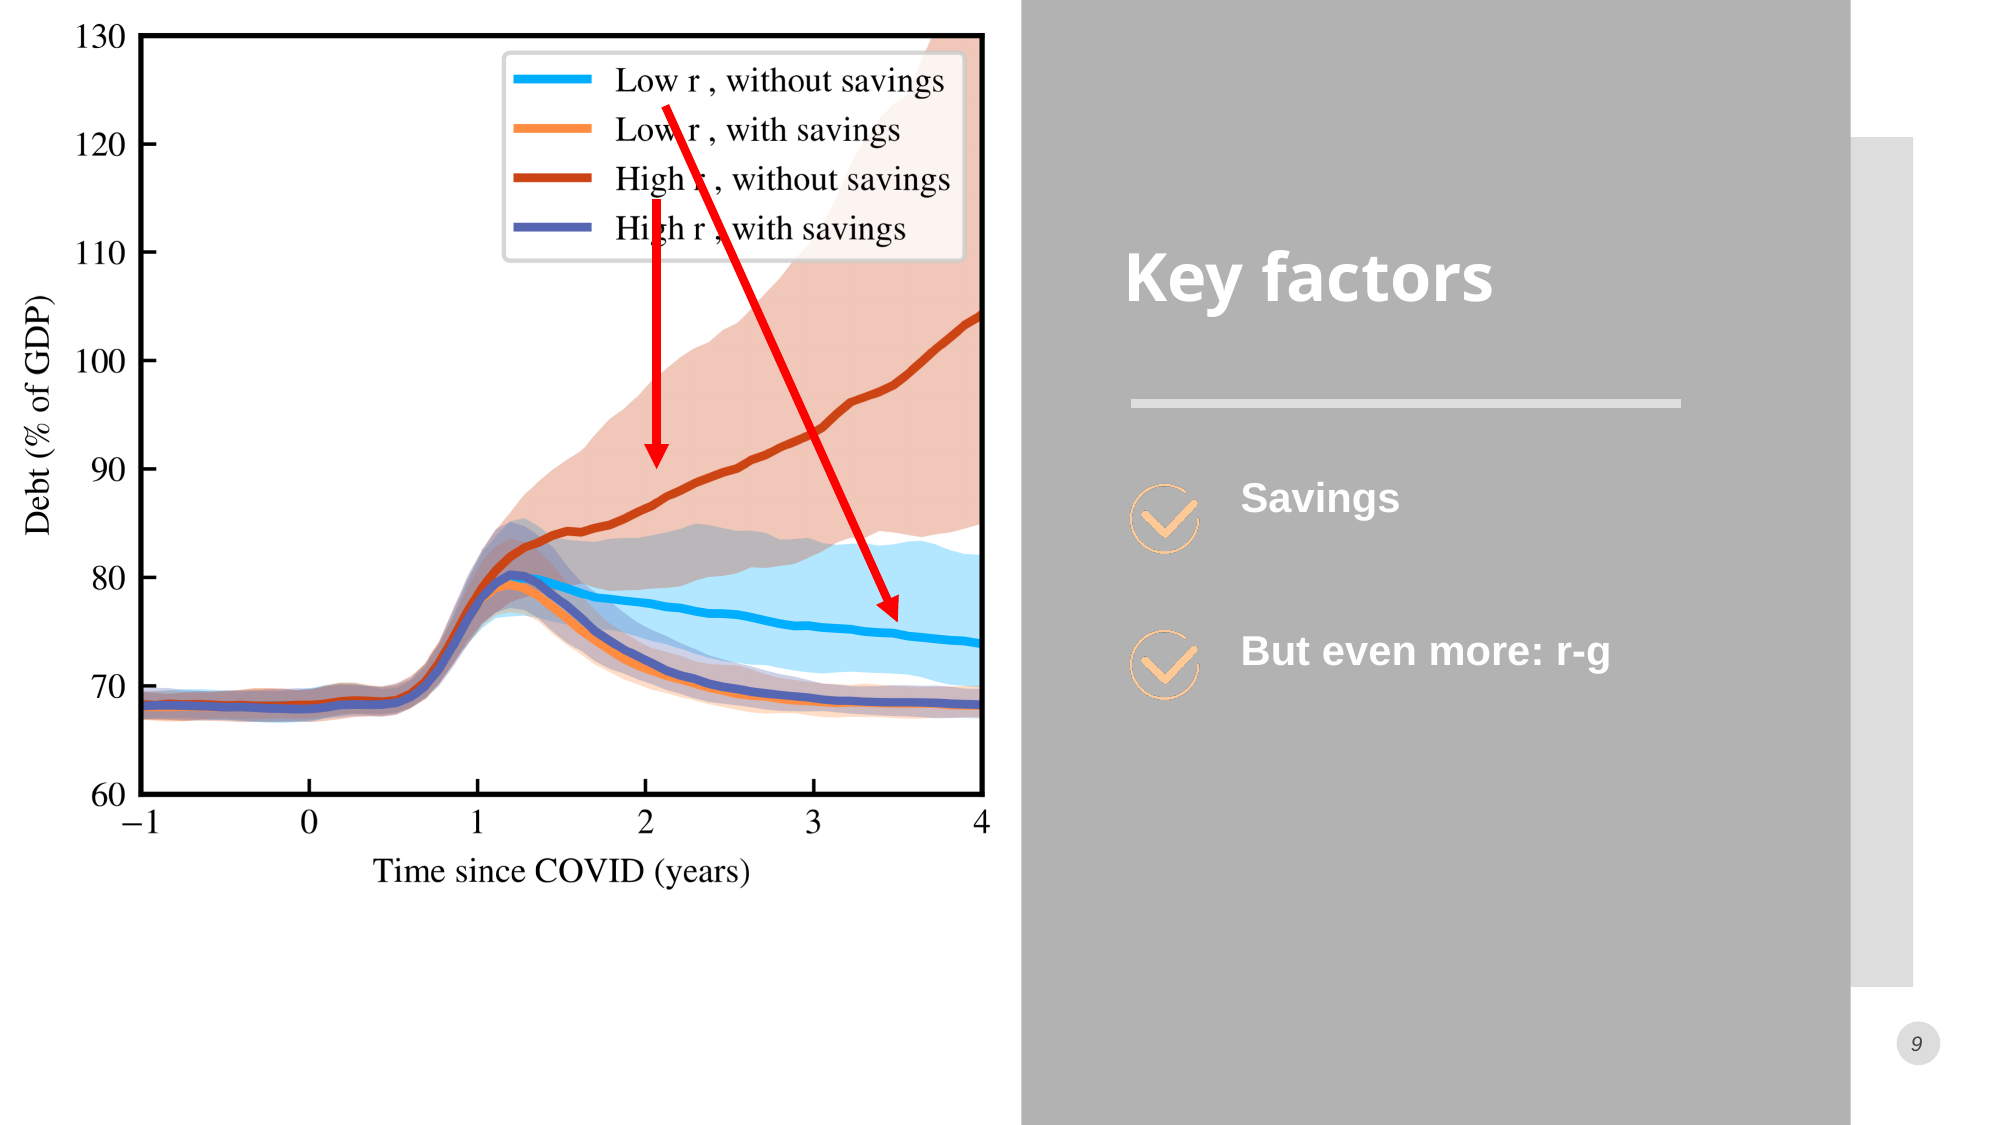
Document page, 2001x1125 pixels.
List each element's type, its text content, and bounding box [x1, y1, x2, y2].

slide_number 9 [1878, 1012, 1938, 1073]
text_box [1021, 0, 1851, 1125]
title Key factors [1108, 128, 1851, 431]
picture [1105, 605, 1224, 724]
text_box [665, 105, 898, 623]
picture [2, 0, 1015, 899]
picture [1105, 459, 1224, 578]
text_box Savings [1225, 469, 1715, 593]
text_box [1851, 137, 1914, 987]
text_box But even more: r-g [1225, 622, 1769, 744]
